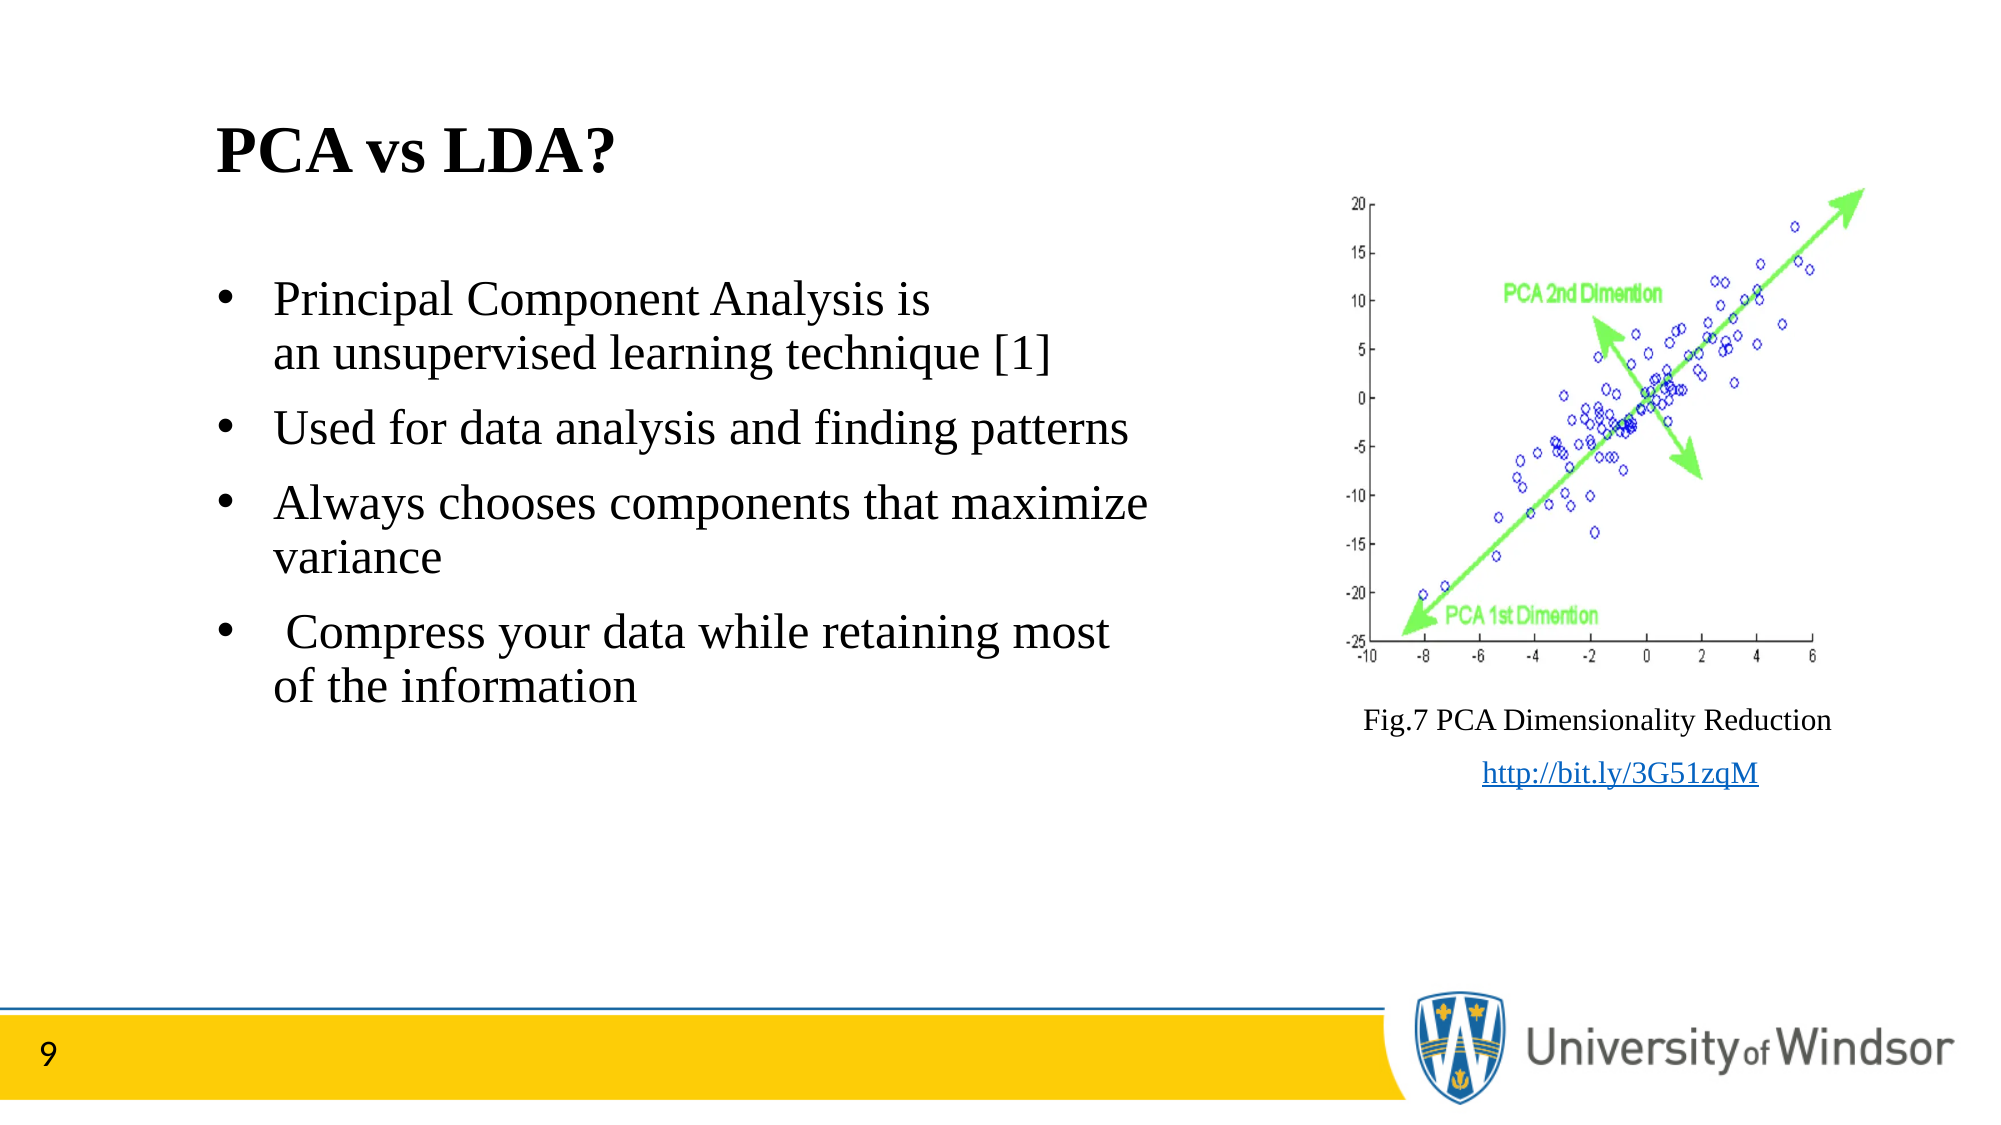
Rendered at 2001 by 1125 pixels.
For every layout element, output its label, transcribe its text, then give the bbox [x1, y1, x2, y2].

slide_number 9 [24, 1021, 474, 1082]
subtitle Principal Component Analysis is an unsupervised learning technique [1] Used for data analysis and finding patterns Always chooses components that maximize variance Compress your data while retaining most of the information [201, 265, 1176, 743]
picture [1289, 165, 1964, 696]
title PCA vs LDA? [201, 87, 1725, 195]
picture [0, 974, 2000, 1125]
text_box http://bit.ly/3G51zqM [1467, 744, 1808, 797]
text_box Fig.7 PCA Dimensionality Reduction [1348, 696, 1848, 744]
